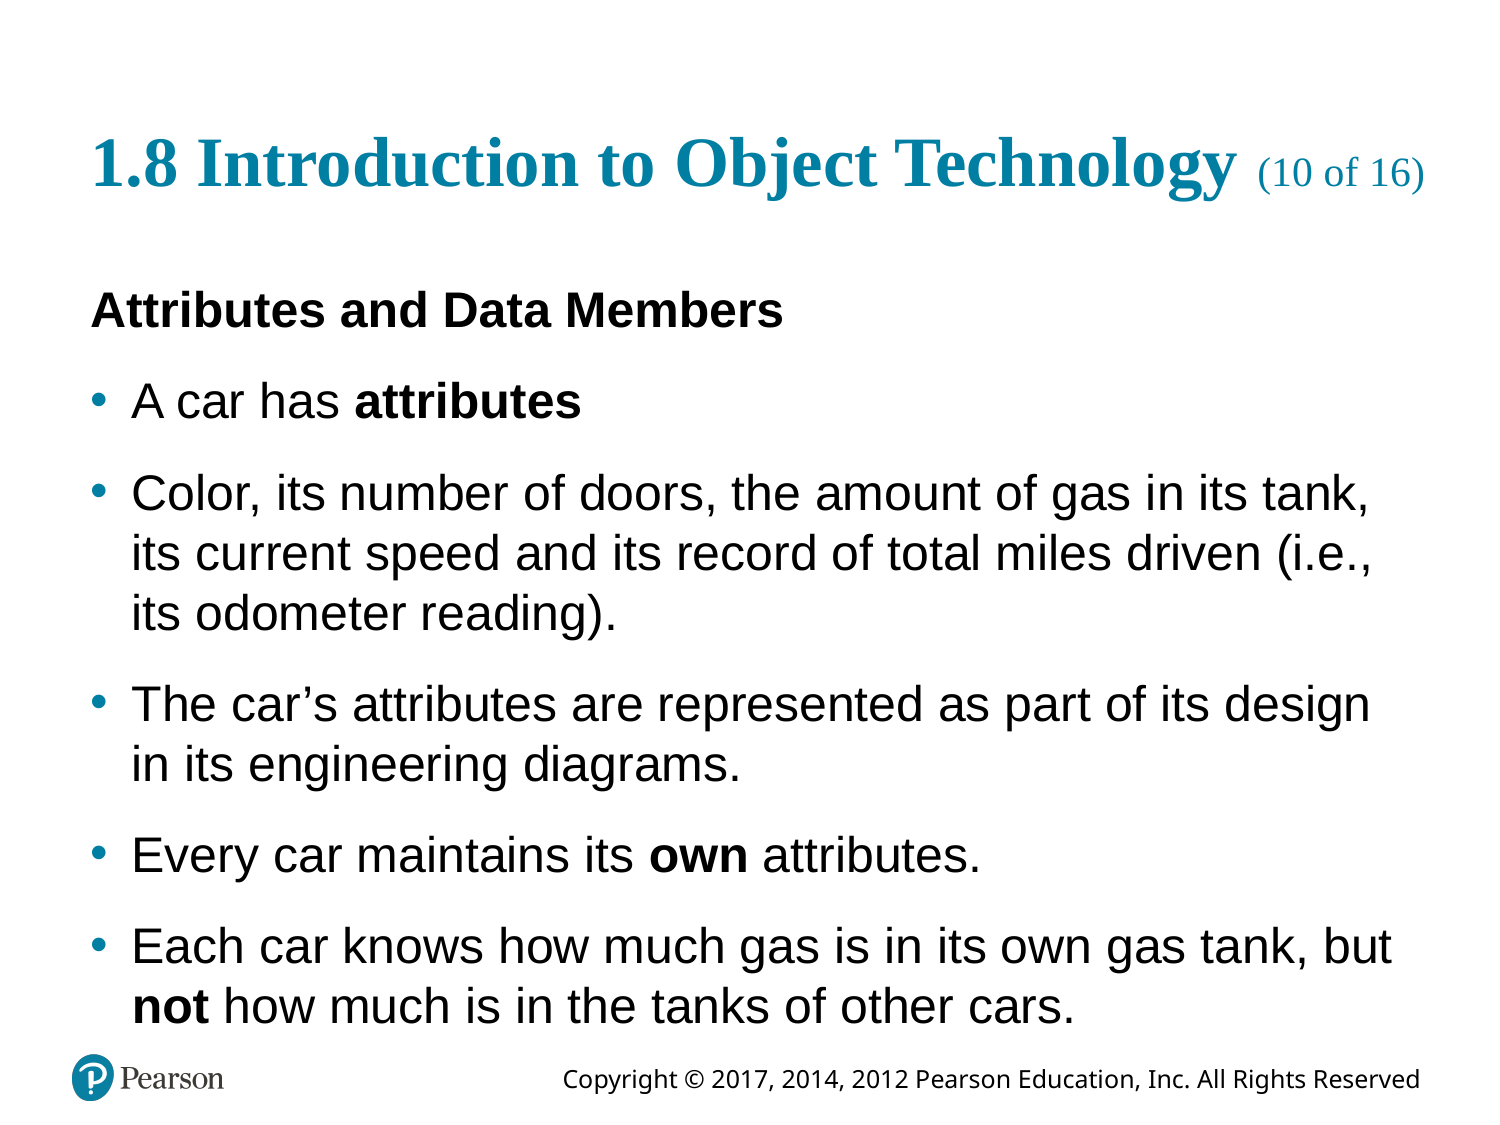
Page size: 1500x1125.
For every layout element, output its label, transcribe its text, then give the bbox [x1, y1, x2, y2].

picture [72, 1054, 88, 1070]
picture [98, 1054, 224, 1101]
title 1.8 Introduction to Object Technology (10 of 16) [75, 35, 1458, 216]
picture [72, 1087, 83, 1101]
list Attributes and Data Members A car has attributes Color, its number of doors, the amount of gas in its tank, its current speed and its record of total miles driven (i.e., its odometer reading). The car’s attributes are represented as part of its design in its engineering diagrams. Every car maintains its own attributes. Each car knows how much gas is in its own gas tank, but not how much is in the tanks of other cars. [75, 262, 1425, 1028]
picture [80, 1063, 106, 1088]
